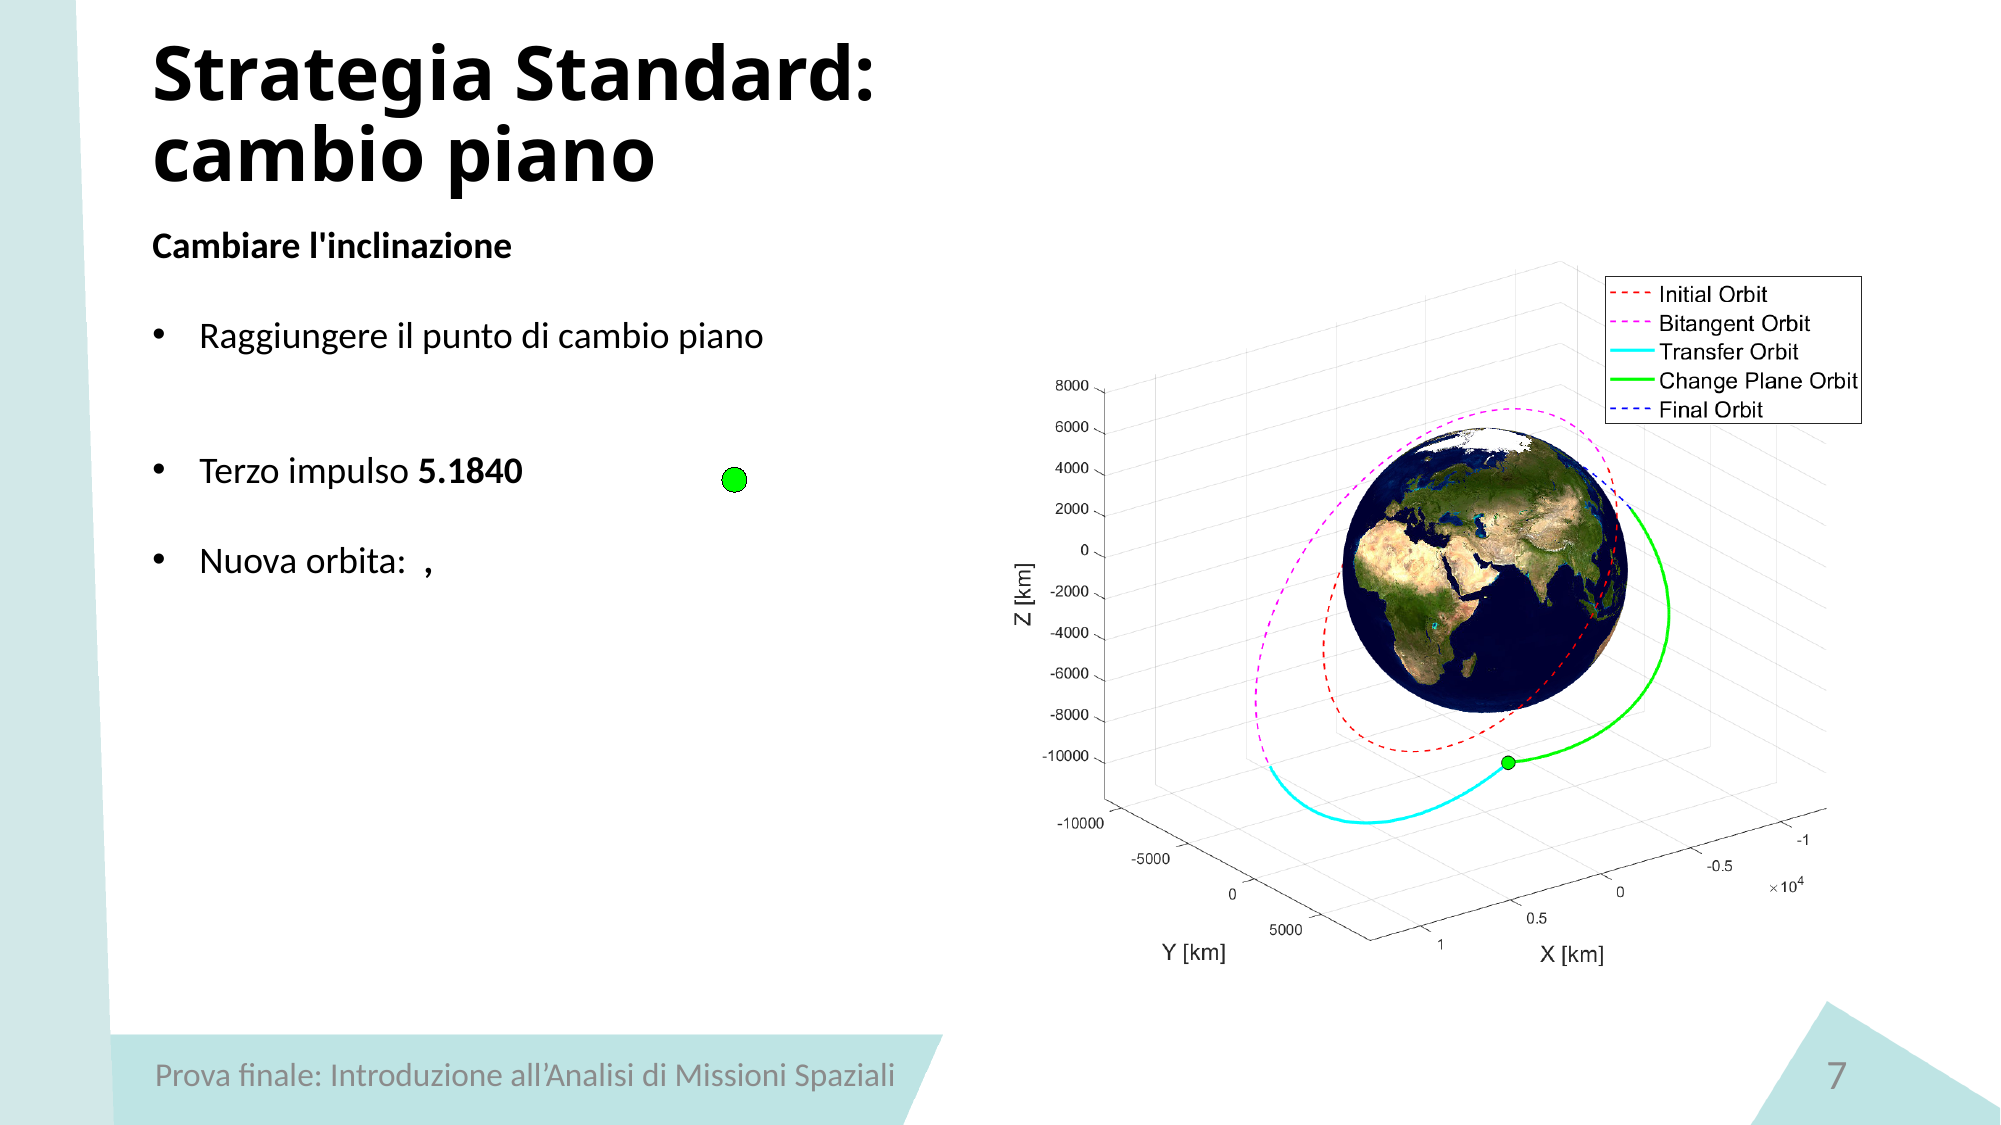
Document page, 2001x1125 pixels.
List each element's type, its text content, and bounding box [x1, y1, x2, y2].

picture [0, 0, 2001, 1125]
footer Prova finale: Introduzione all’Analisi di Missioni Spaziali [137, 1044, 915, 1101]
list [1012, 259, 1863, 968]
slide_number 7 [1412, 1042, 1863, 1103]
title Strategia Standard: cambio piano [137, 68, 1150, 165]
text_box [721, 467, 747, 493]
